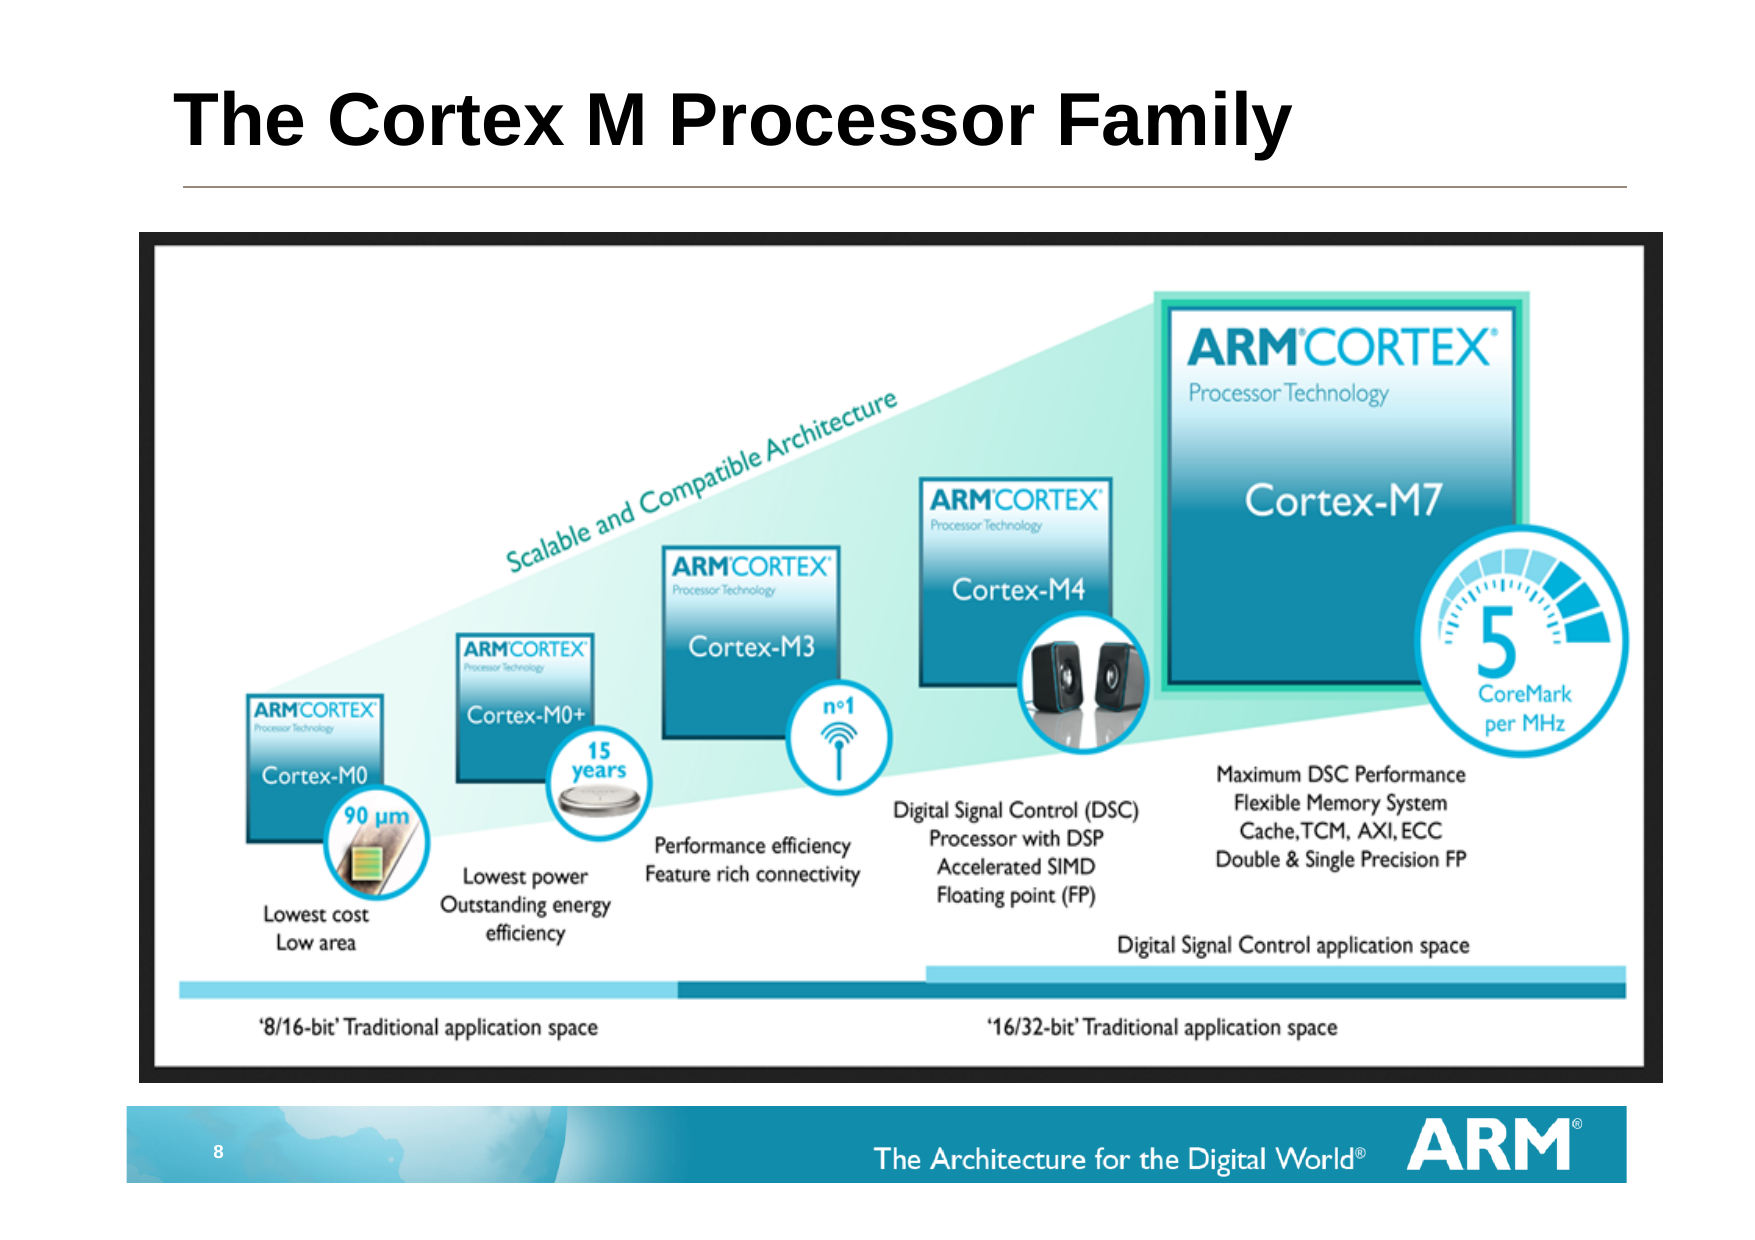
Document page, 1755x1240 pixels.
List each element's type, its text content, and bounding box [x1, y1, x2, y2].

picture [126, 1106, 1627, 1183]
title The Cortex M Processor Family [173, 80, 1581, 172]
picture [139, 231, 1664, 1083]
slide_number 8 [198, 1139, 287, 1187]
